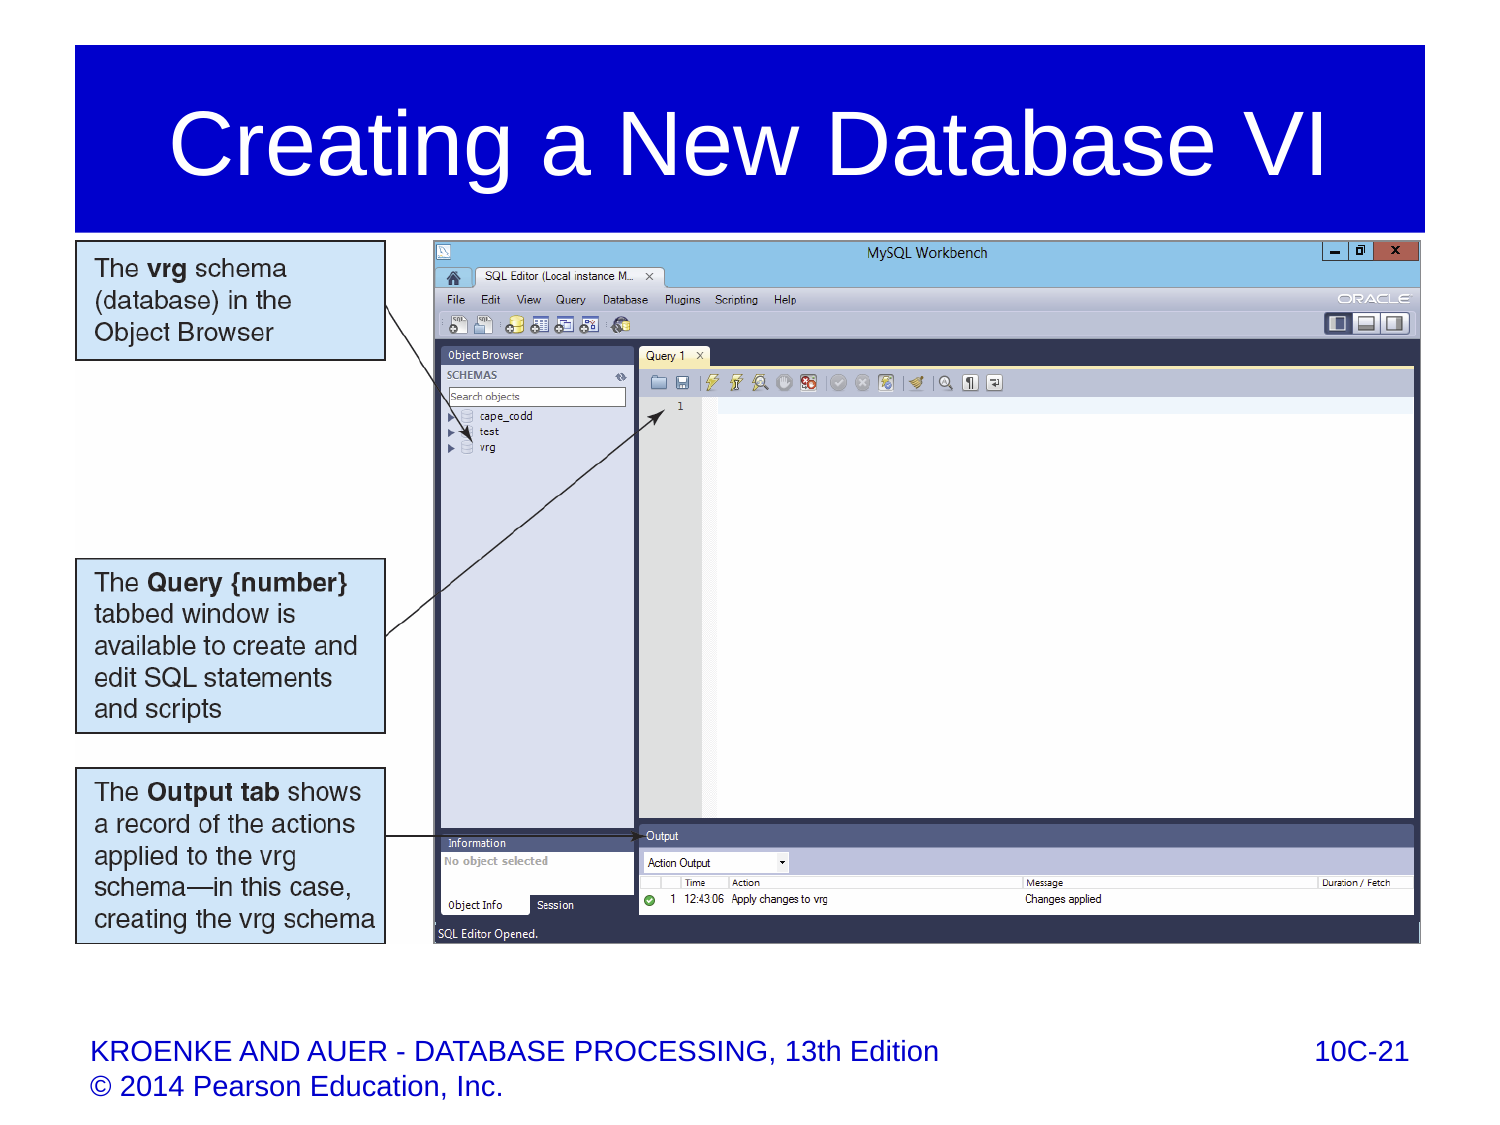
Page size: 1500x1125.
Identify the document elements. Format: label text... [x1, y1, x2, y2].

slide_number 10C-21 [1074, 1024, 1426, 1103]
title Creating a New Database VI [75, 45, 1425, 233]
picture [74, 239, 1421, 944]
footer KROENKE AND AUER - DATABASE PROCESSING, 13th Edition © 2014 Pearson Education, Inc. [74, 1024, 988, 1104]
